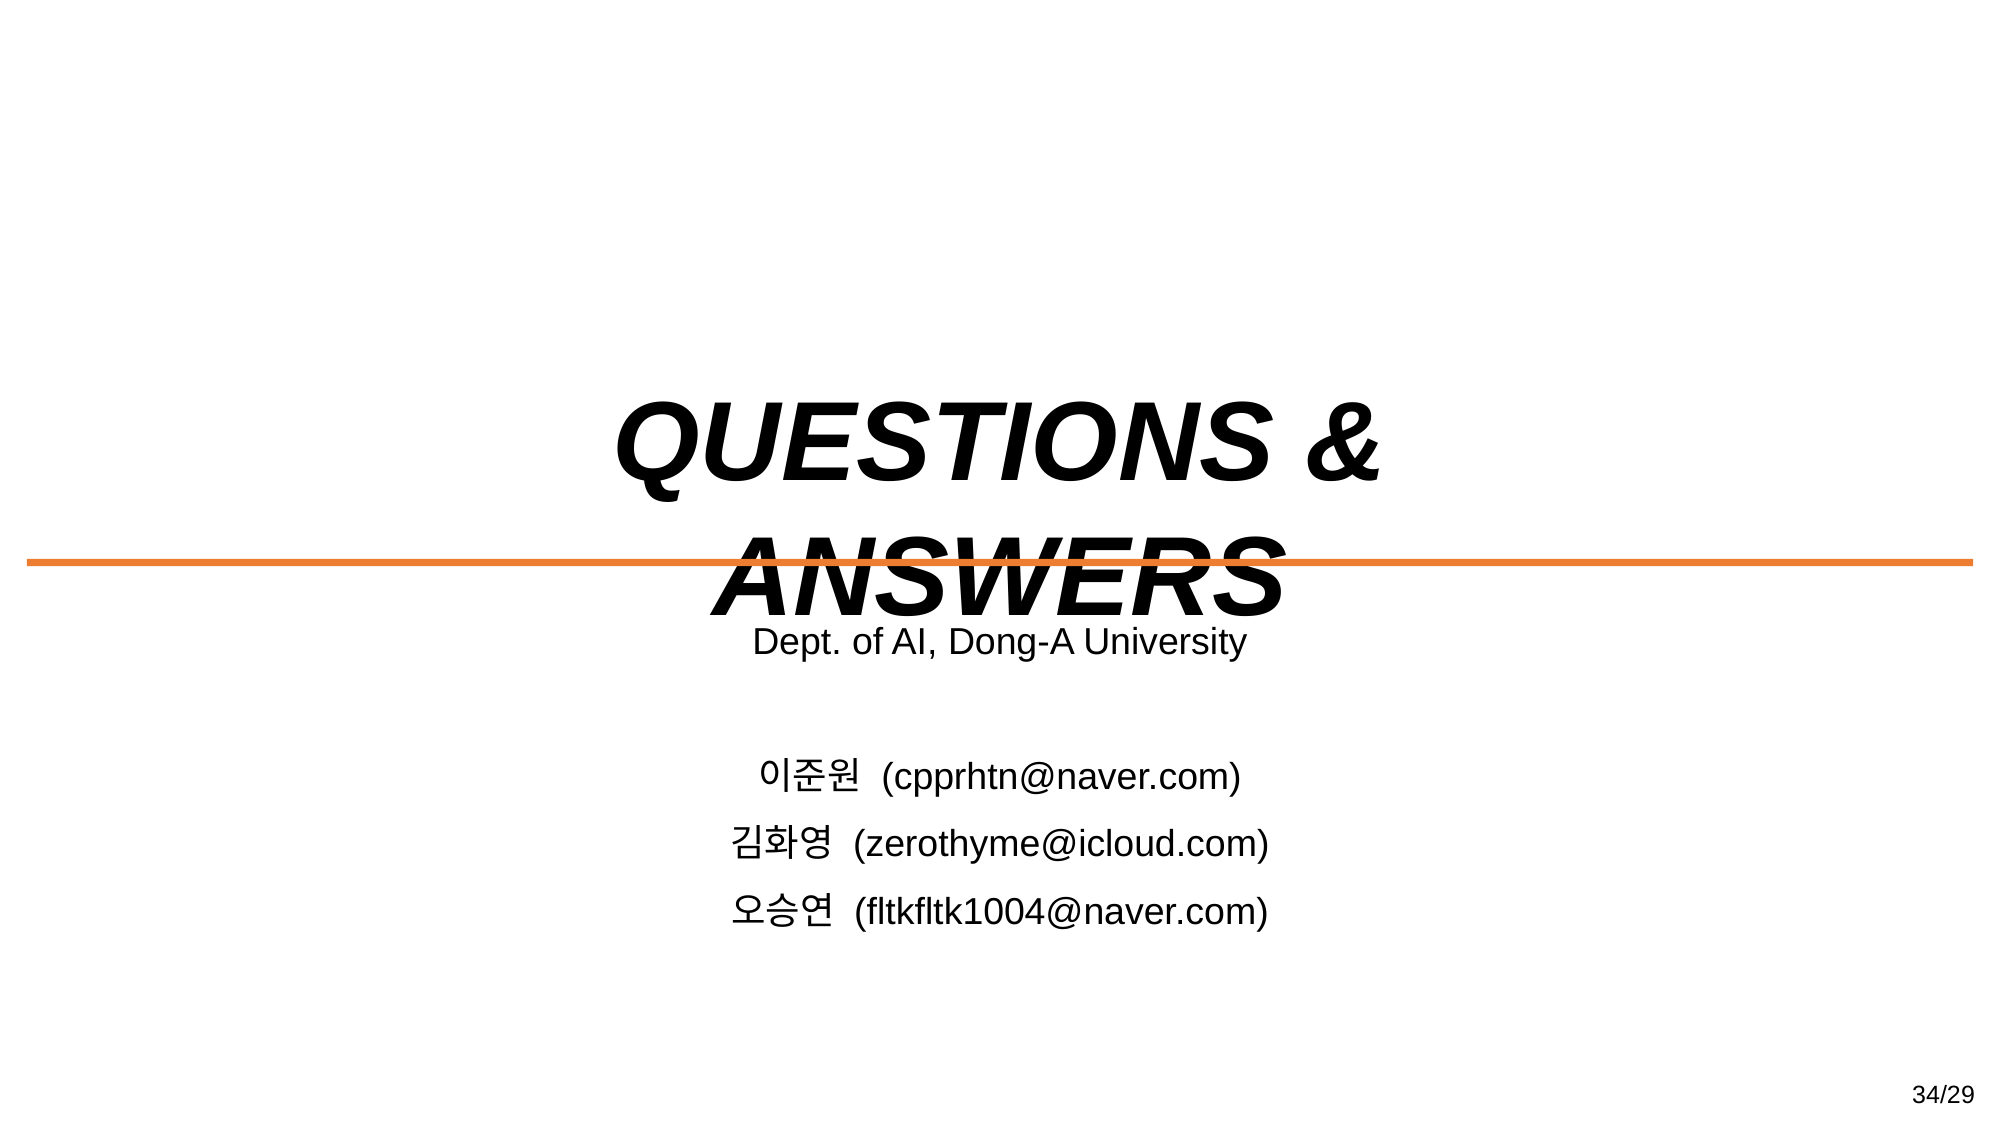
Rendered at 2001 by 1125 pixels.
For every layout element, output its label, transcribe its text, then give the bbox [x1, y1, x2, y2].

text_box Questions & Answers [400, 567, 1600, 646]
text_box Dept. of AI, Dong-A University 이준원 (cpprhtn@naver.com) 김화영 (zerothyme@icloud.com) 오승연 (fltkfltk1004@naver.com) [311, 586, 1689, 940]
text_box [26, 558, 1974, 567]
text_box Questions & Answers [400, 360, 1600, 558]
